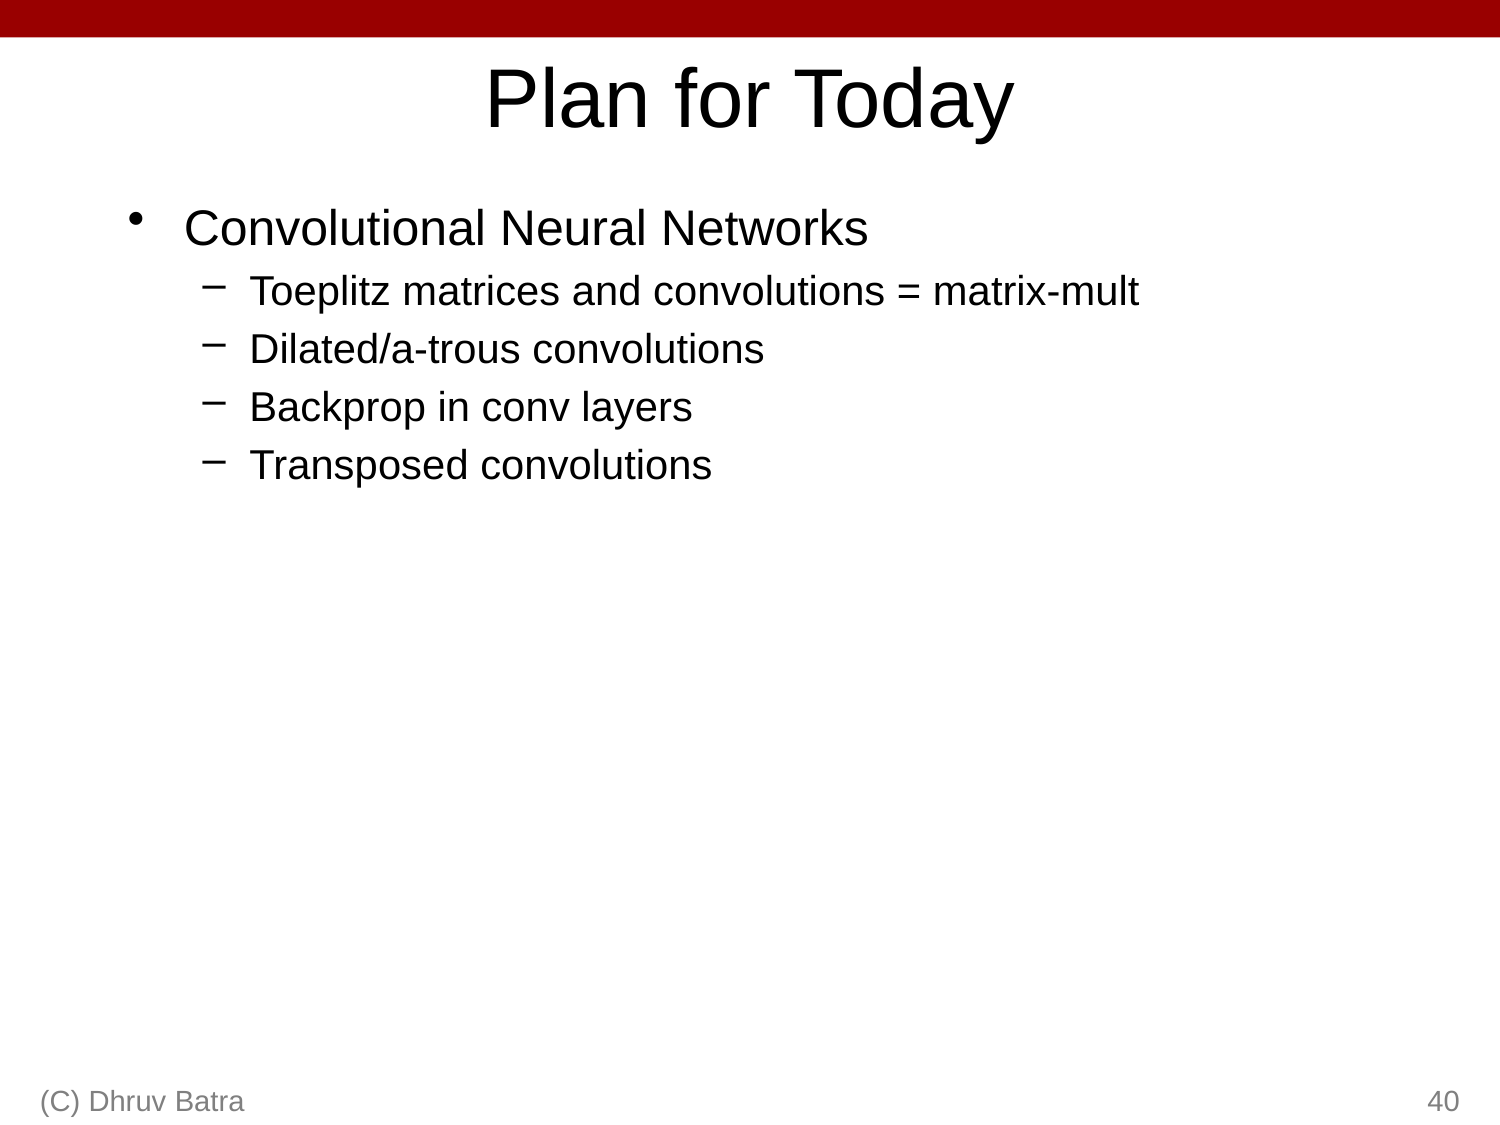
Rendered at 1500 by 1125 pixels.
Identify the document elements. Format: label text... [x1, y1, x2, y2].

slide_number 40 [1162, 1049, 1476, 1125]
footer (C) Dhruv Batra [24, 1049, 501, 1125]
title Plan for Today [112, 37, 1388, 151]
list Convolutional Neural Networks Toeplitz matrices and convolutions = matrix-mult Dilated/a-trous convolutions Backprop in conv layers Transposed convolutions [112, 187, 1388, 1051]
